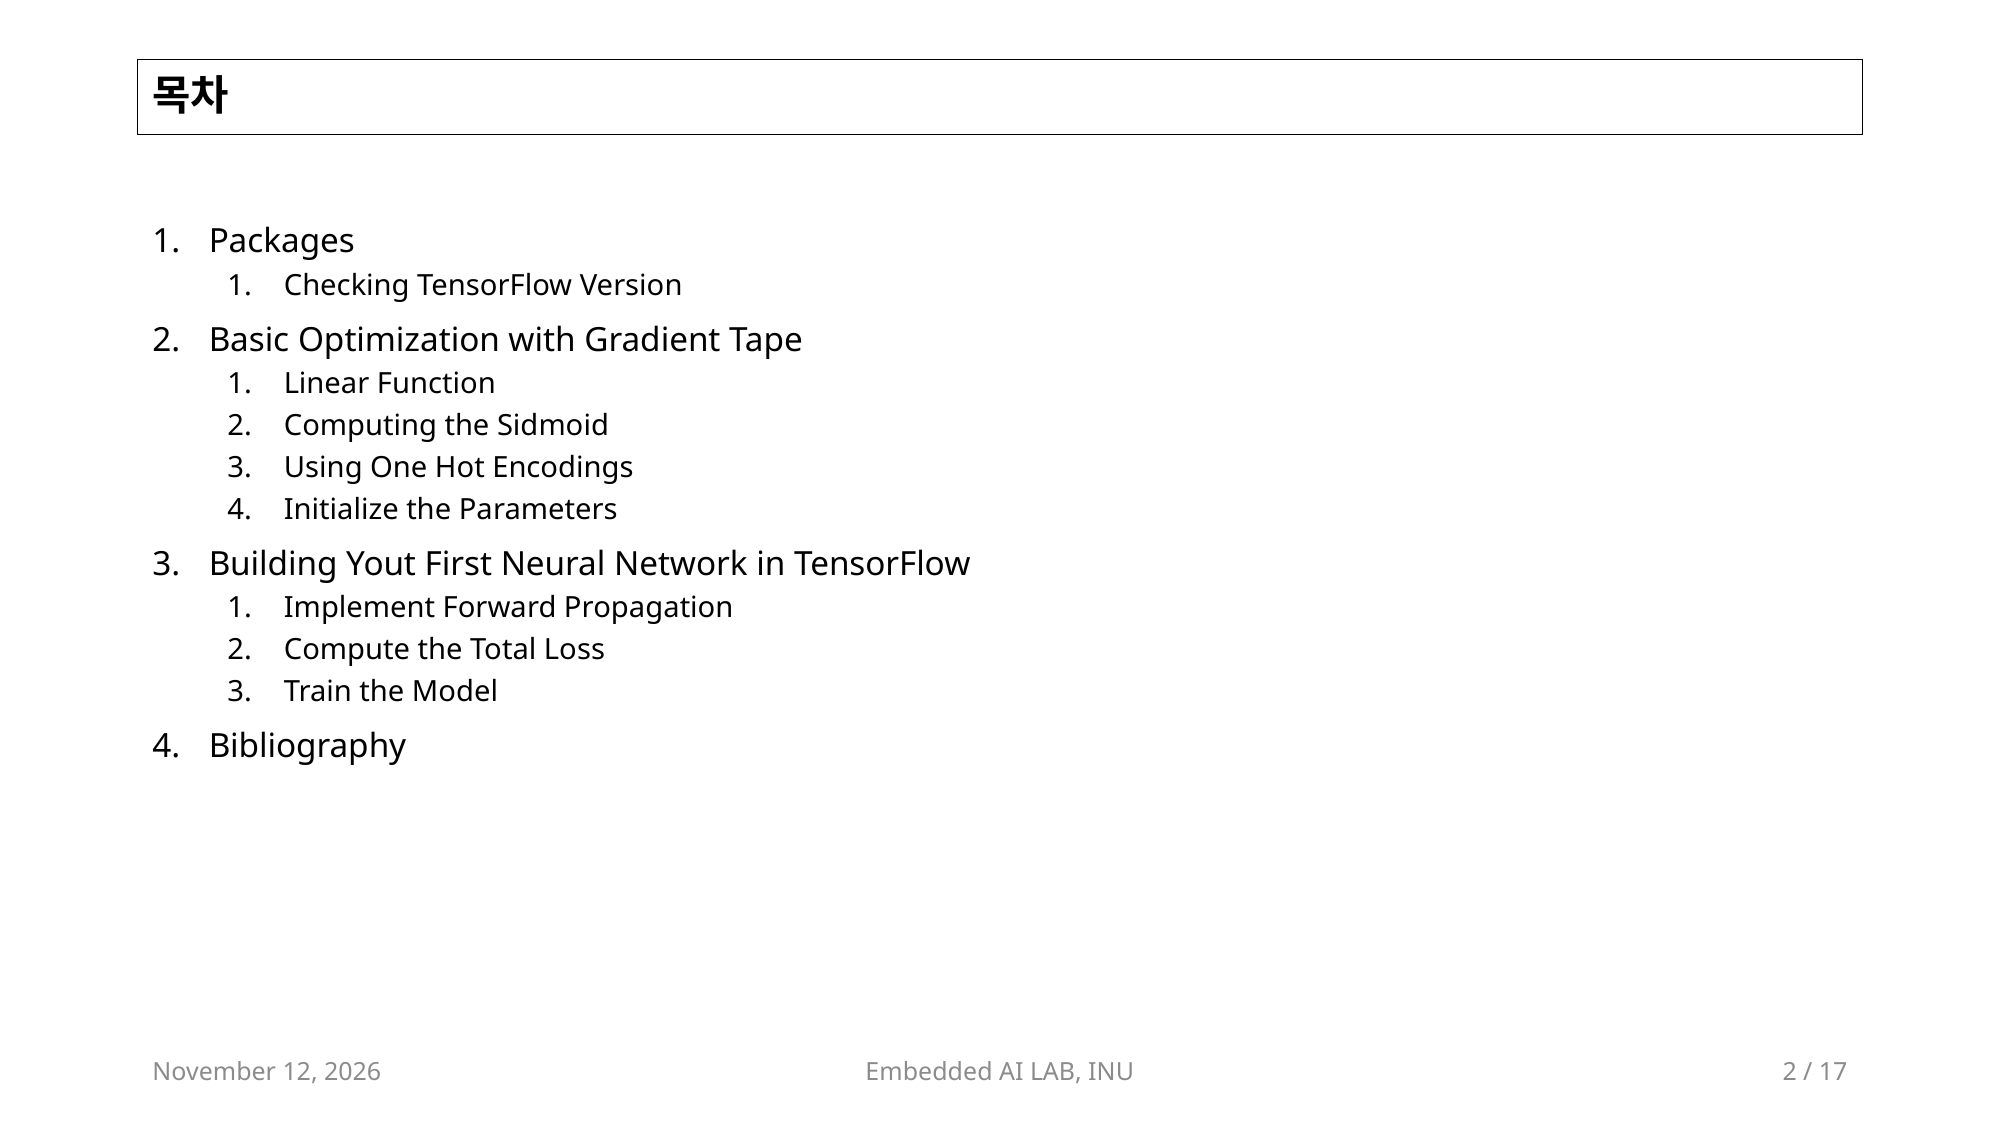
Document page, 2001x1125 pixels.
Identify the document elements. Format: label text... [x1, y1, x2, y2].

list Packages Checking TensorFlow Version Basic Optimization with Gradient Tape Linear Function Computing the Sidmoid Using One Hot Encodings Initialize the Parameters Building Yout First Neural Network in TensorFlow Implement Forward Propagation Compute the Total Loss Train the Model Bibliography [137, 216, 1095, 1014]
slide_number 2 / 17 [1412, 1042, 1863, 1103]
title 목차 [137, 59, 1863, 135]
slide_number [137, 1042, 588, 1103]
footer Embedded AI LAB, INU [662, 1042, 1338, 1103]
